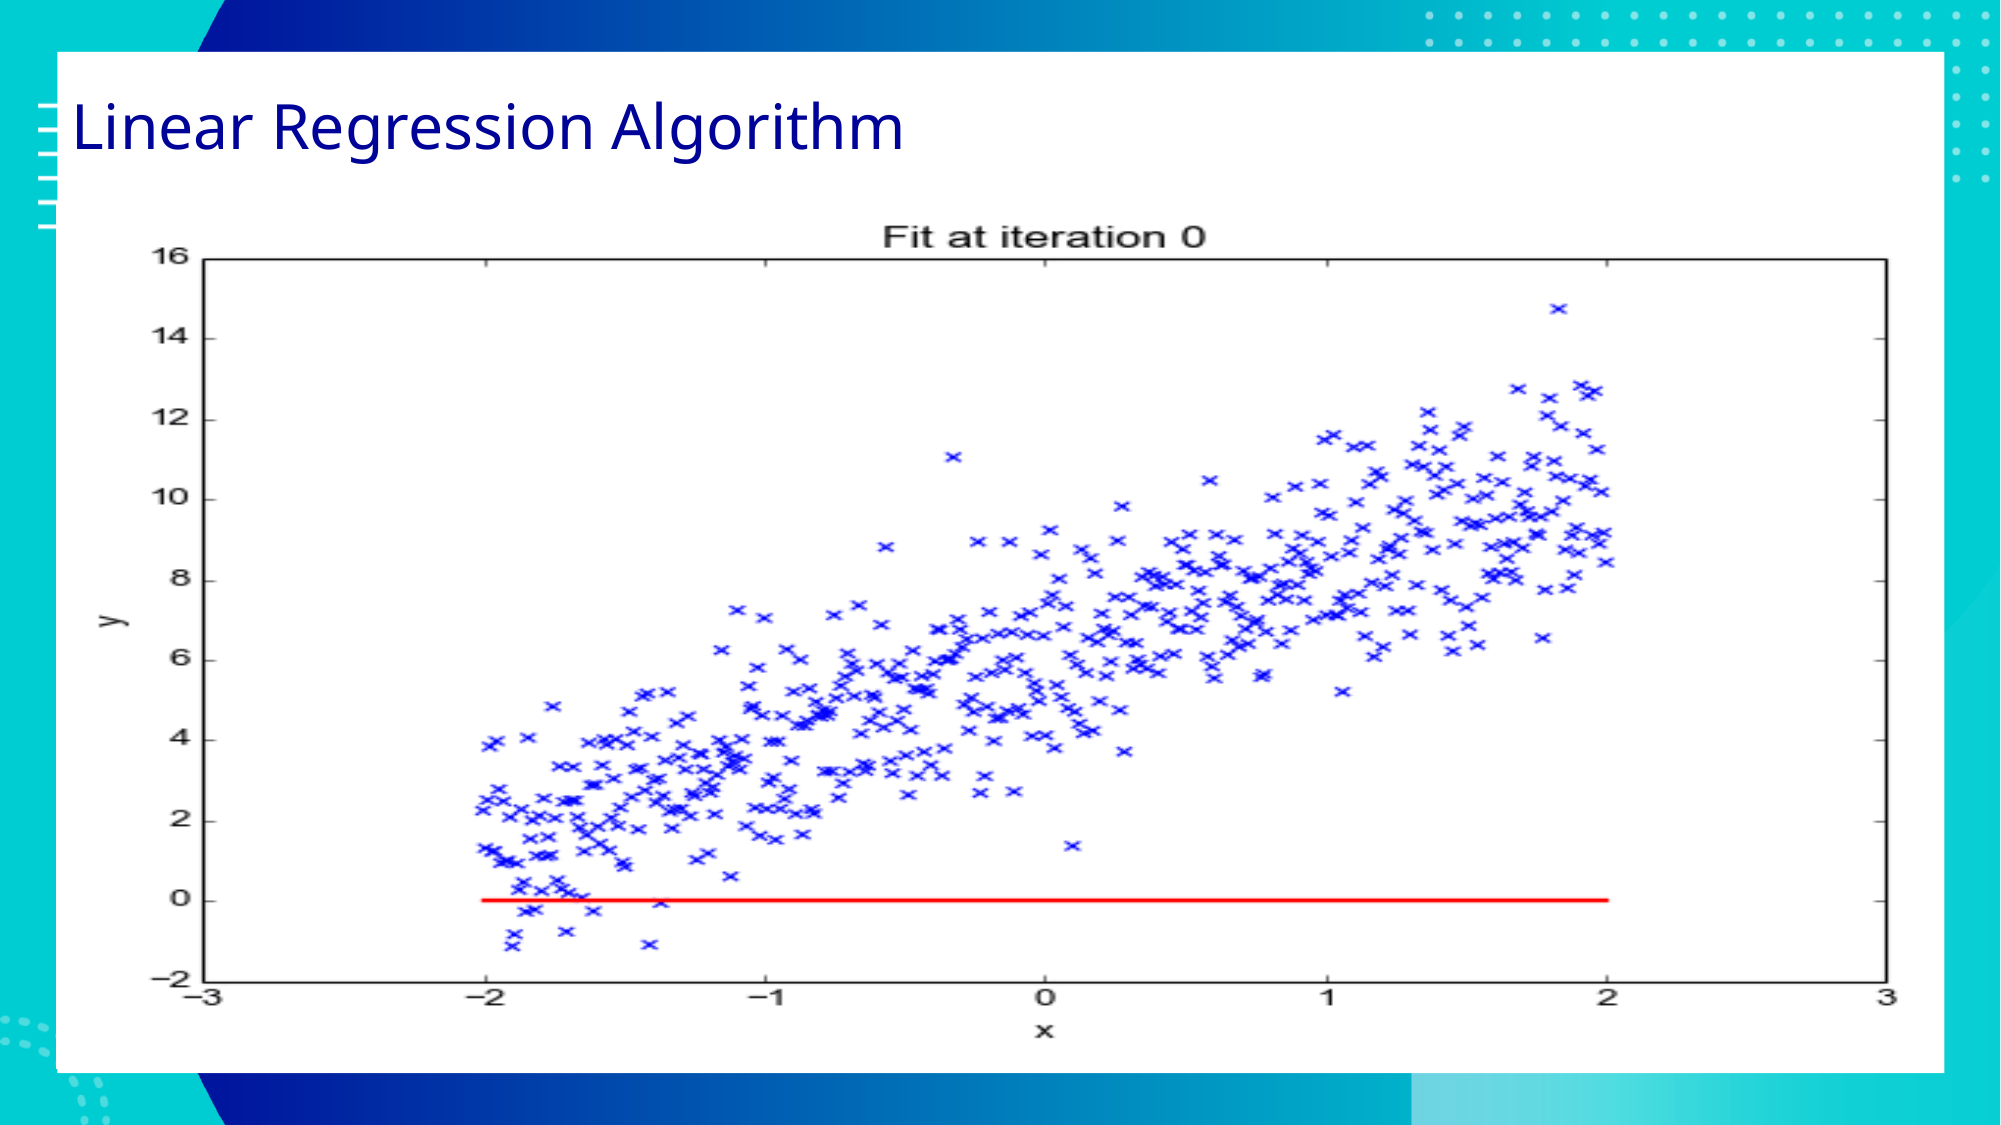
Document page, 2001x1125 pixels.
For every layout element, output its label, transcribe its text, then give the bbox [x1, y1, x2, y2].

title Linear Regression Algorithm [56, 56, 1939, 201]
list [56, 201, 1939, 1069]
picture [0, 0, 2001, 1125]
